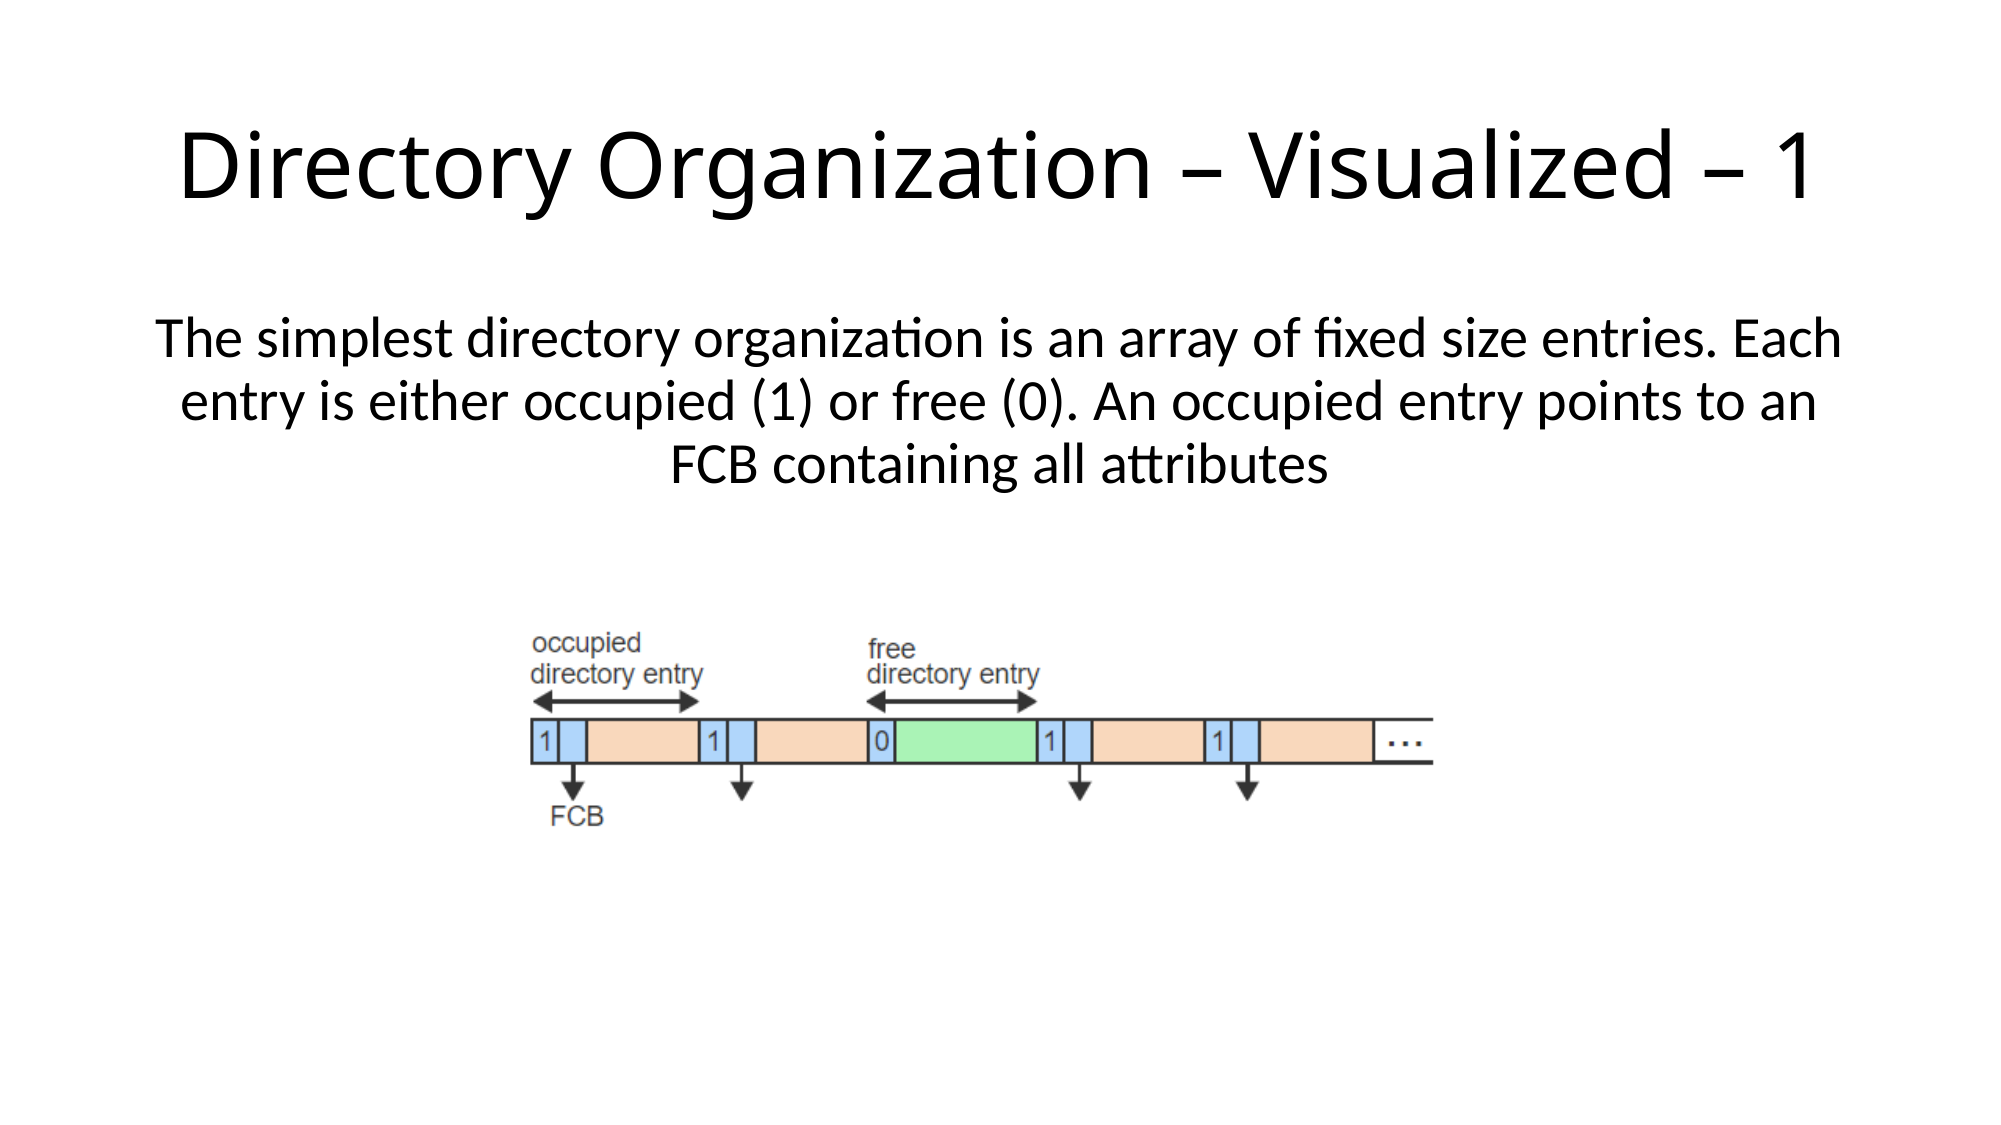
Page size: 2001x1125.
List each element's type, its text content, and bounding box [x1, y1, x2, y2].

title Directory Organization – Visualized – 1 [137, 59, 1863, 278]
picture [504, 629, 1496, 870]
list The simplest directory organization is an array of fixed size entries. Each entry is either occupied (1) or free (0). An occupied entry points to an FCB containing all attributes [137, 299, 1863, 517]
